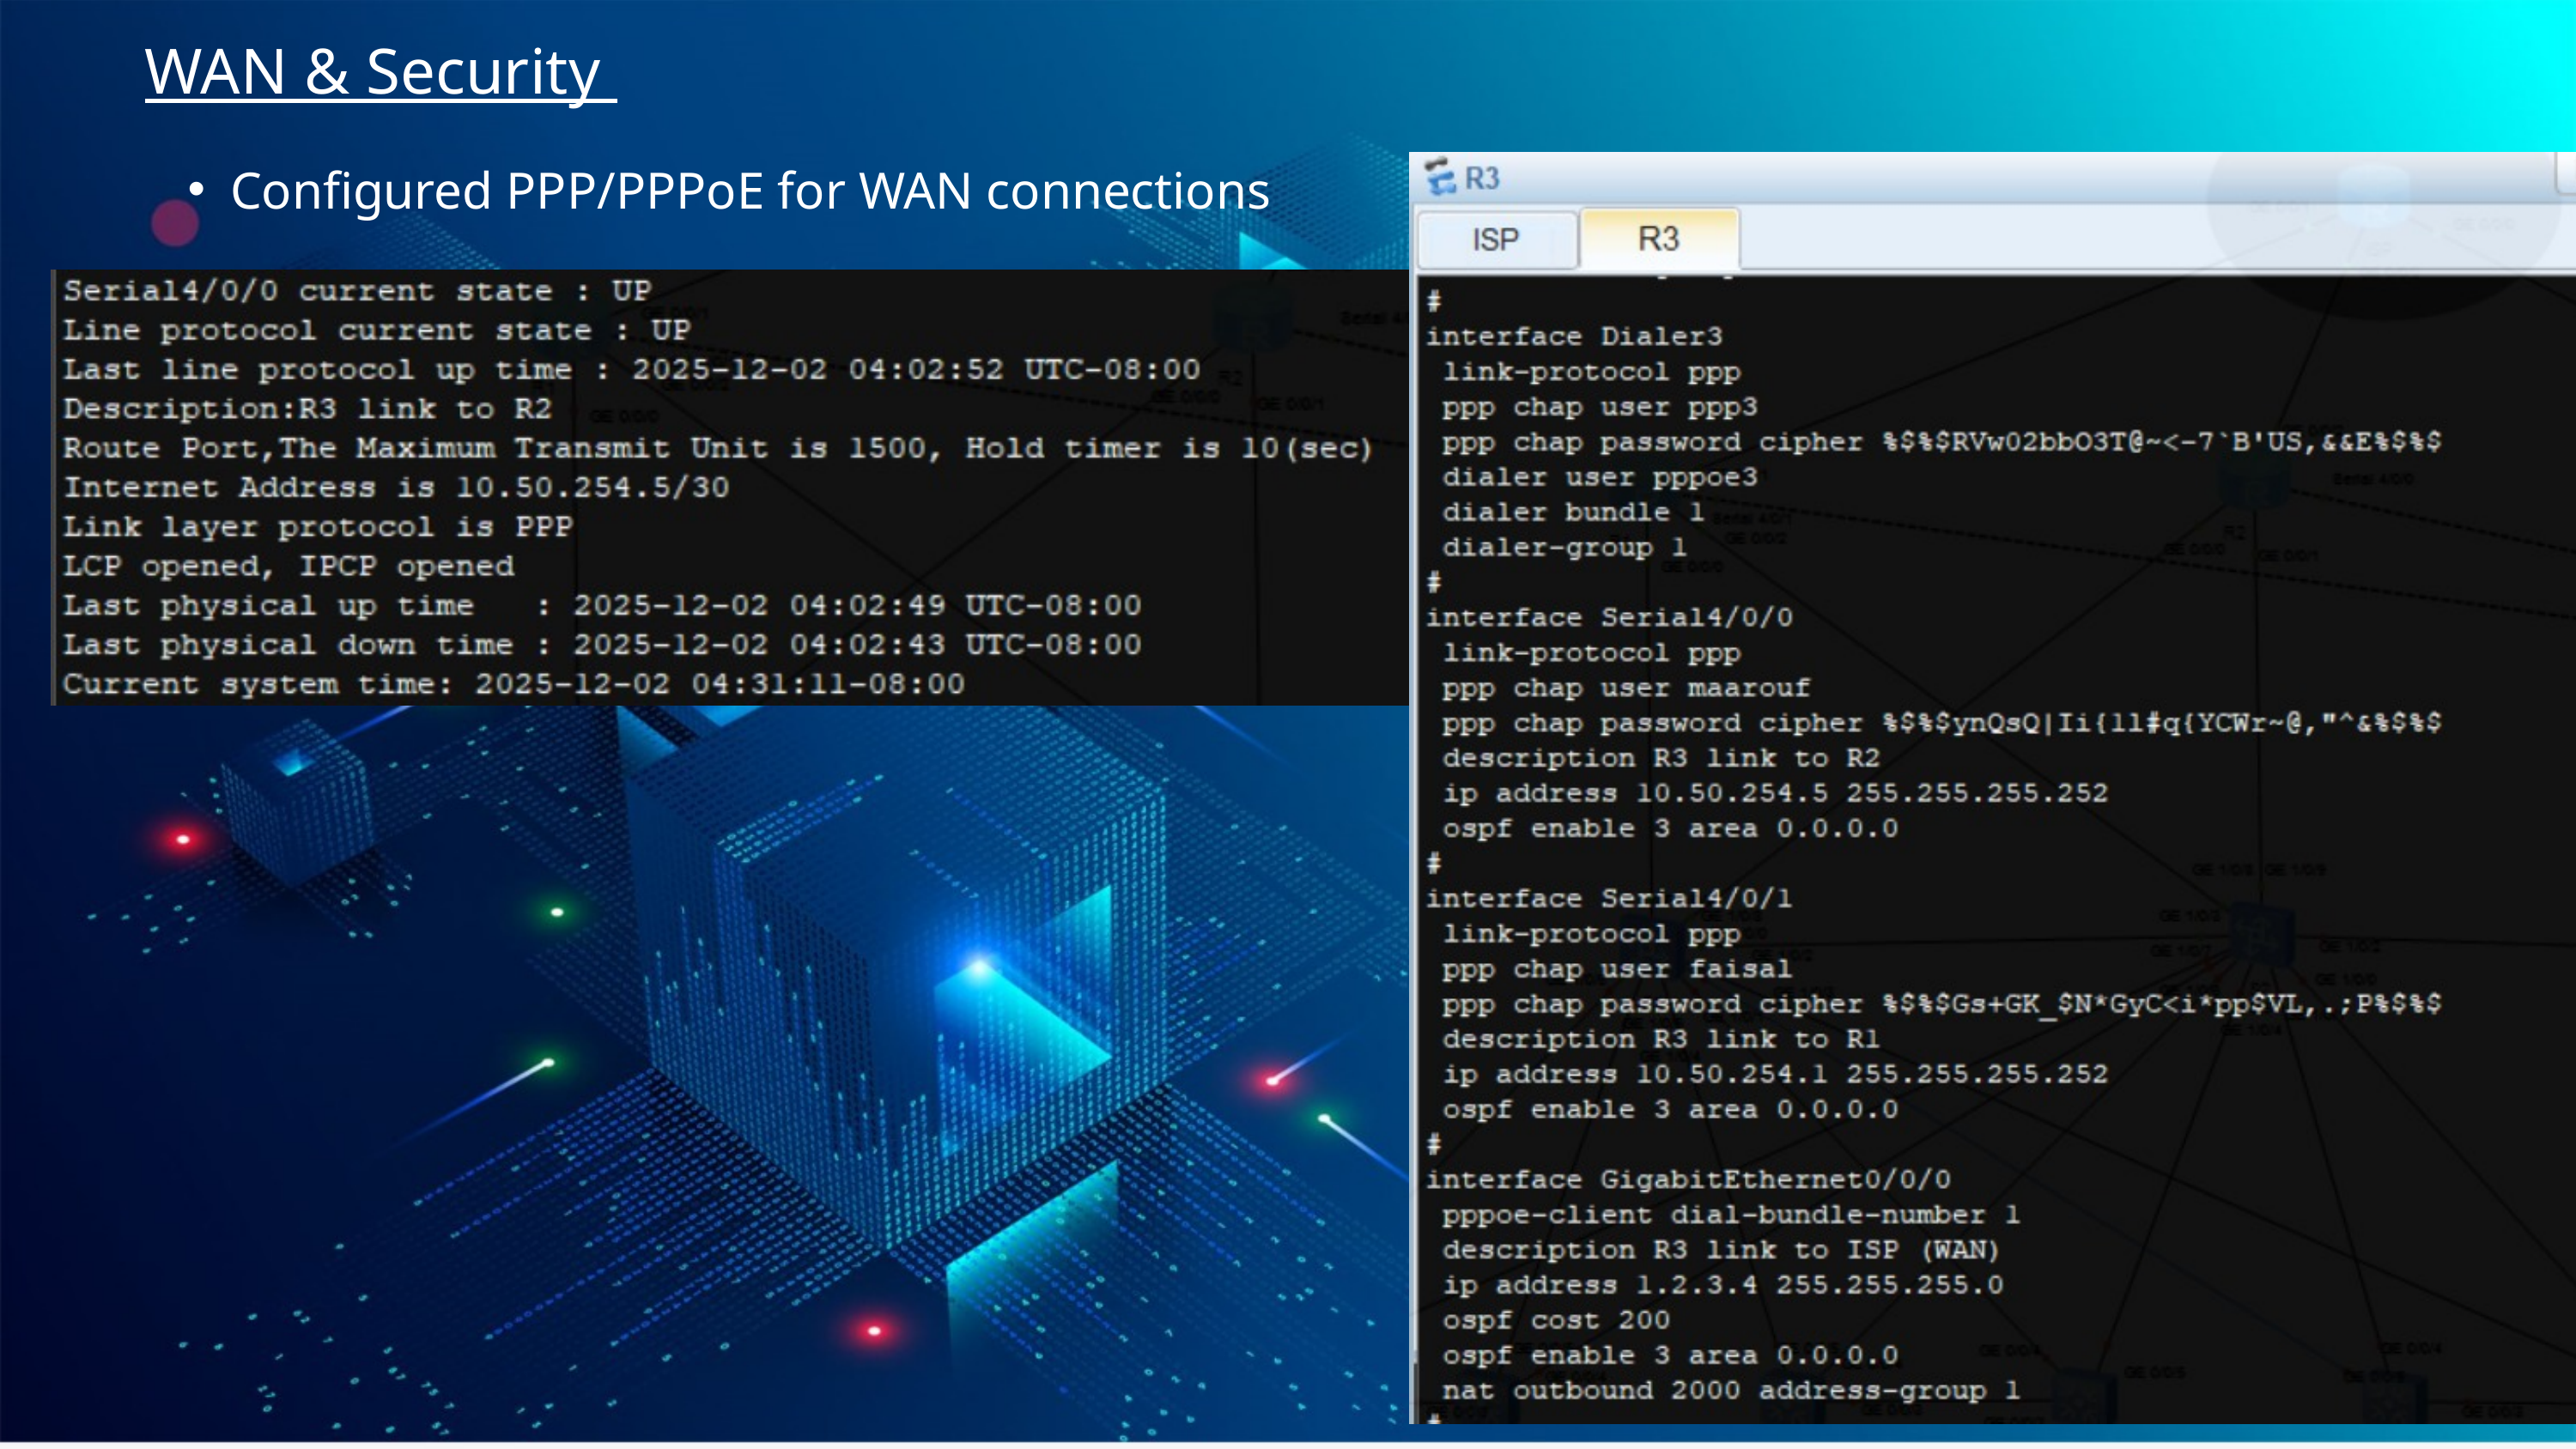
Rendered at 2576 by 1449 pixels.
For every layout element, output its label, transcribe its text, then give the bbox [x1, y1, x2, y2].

text_box [1409, 152, 2576, 1424]
text_box WAN & Security Configured PPP/PPPoE for WAN connections [144, 43, 1410, 270]
text_box [0, 0, 2576, 1449]
text_box [51, 270, 1409, 706]
